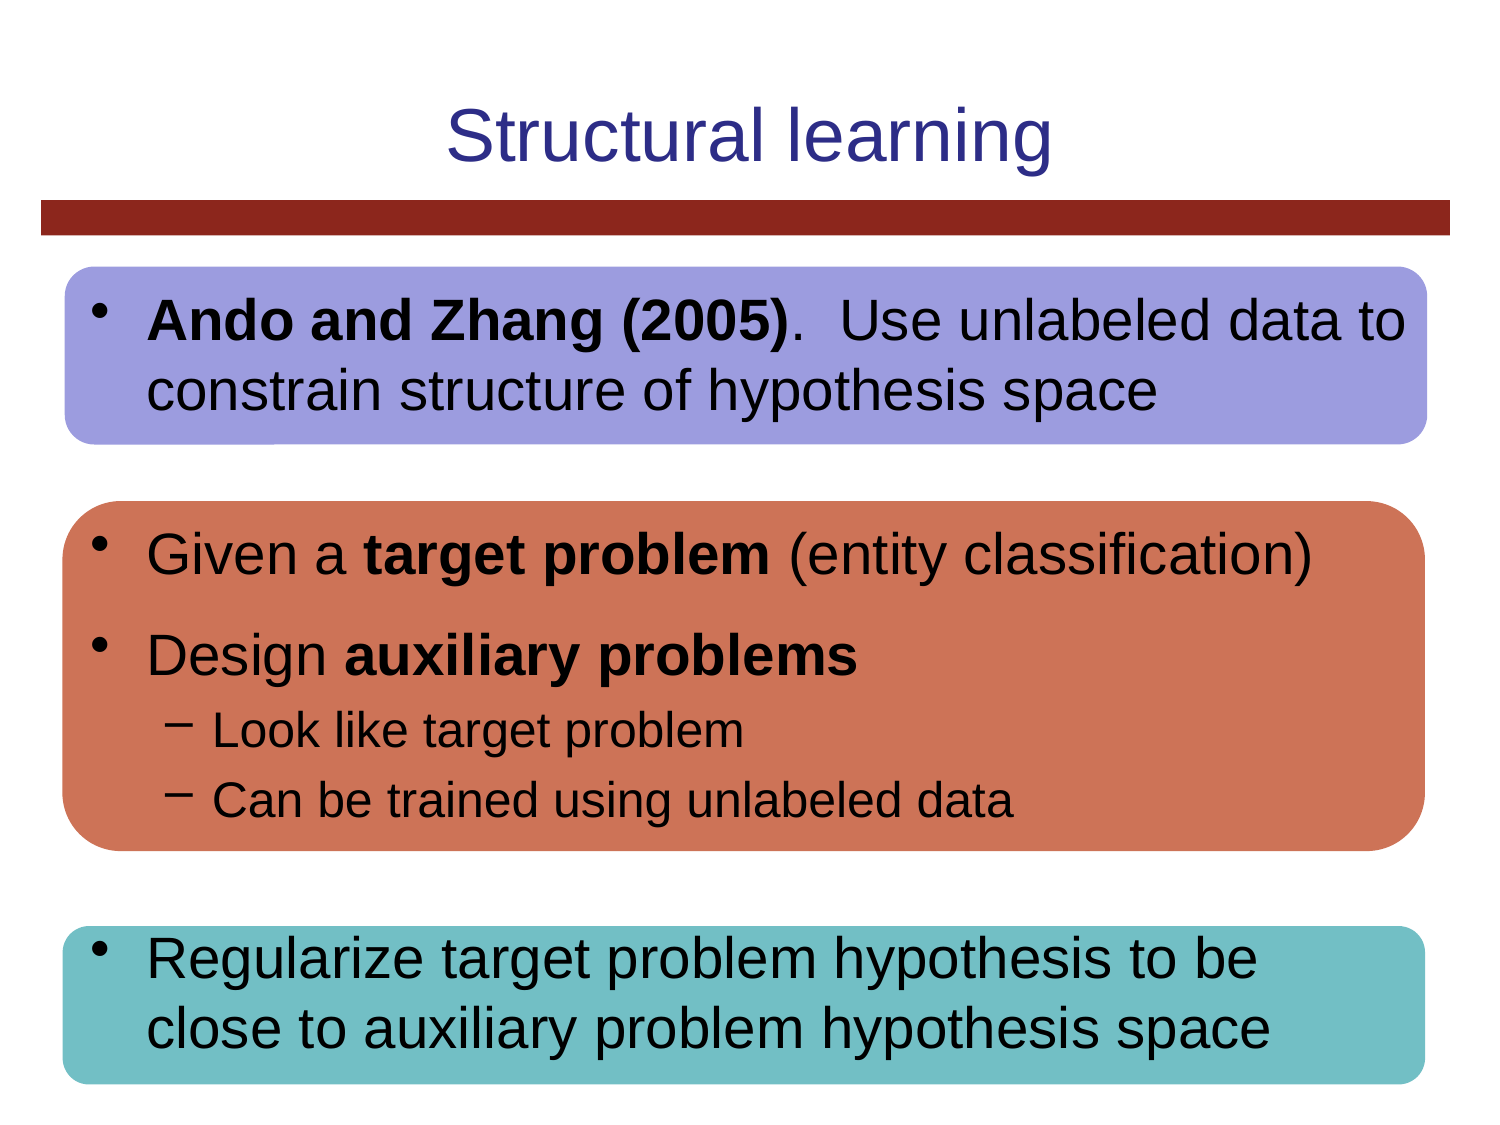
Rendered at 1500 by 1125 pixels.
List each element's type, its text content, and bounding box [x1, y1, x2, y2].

text_box [60, 521, 74, 832]
text_box [62, 264, 1421, 440]
list Ando and Zhang (2005). Use unlabeled data to constrain structure of hypothesis space Given a target problem (entity classification) Design auxiliary problems Look like target problem Can be trained using unlabeled data Regularize target problem hypothesis to be close to auxiliary problem hypothesis space [74, 274, 1426, 1018]
text_box [60, 928, 1428, 1087]
text_box [1426, 282, 1430, 429]
title Structural learning [74, 37, 1426, 226]
